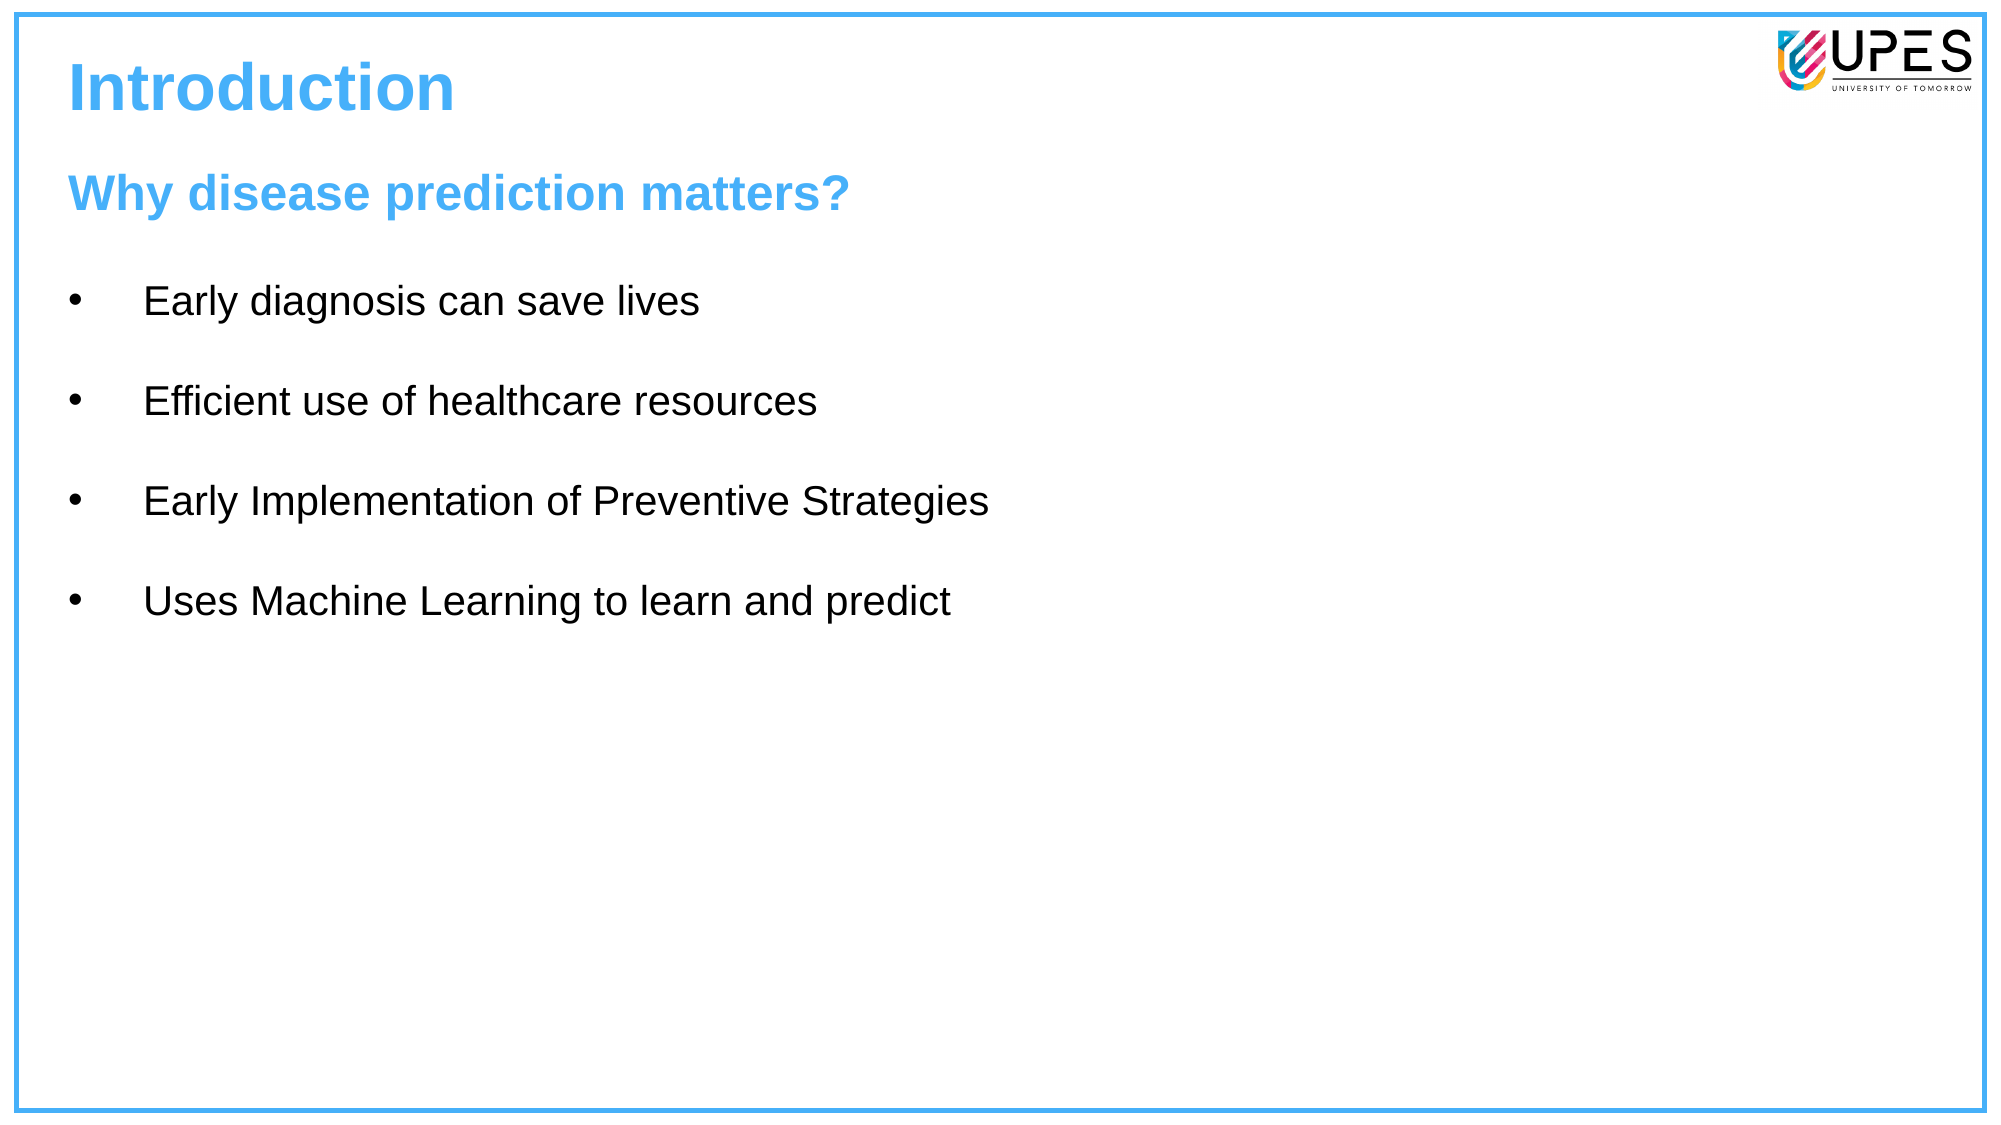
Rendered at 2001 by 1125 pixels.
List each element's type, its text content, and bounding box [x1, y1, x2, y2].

text_box Early diagnosis can save lives Efficient use of healthcare resources Early Implementation of Preventive Strategies Uses Machine Learning to learn and predict [53, 266, 1572, 632]
text_box Introduction [53, 36, 1289, 132]
picture [1758, 20, 1978, 110]
text_box Why disease prediction matters? [53, 153, 1289, 228]
